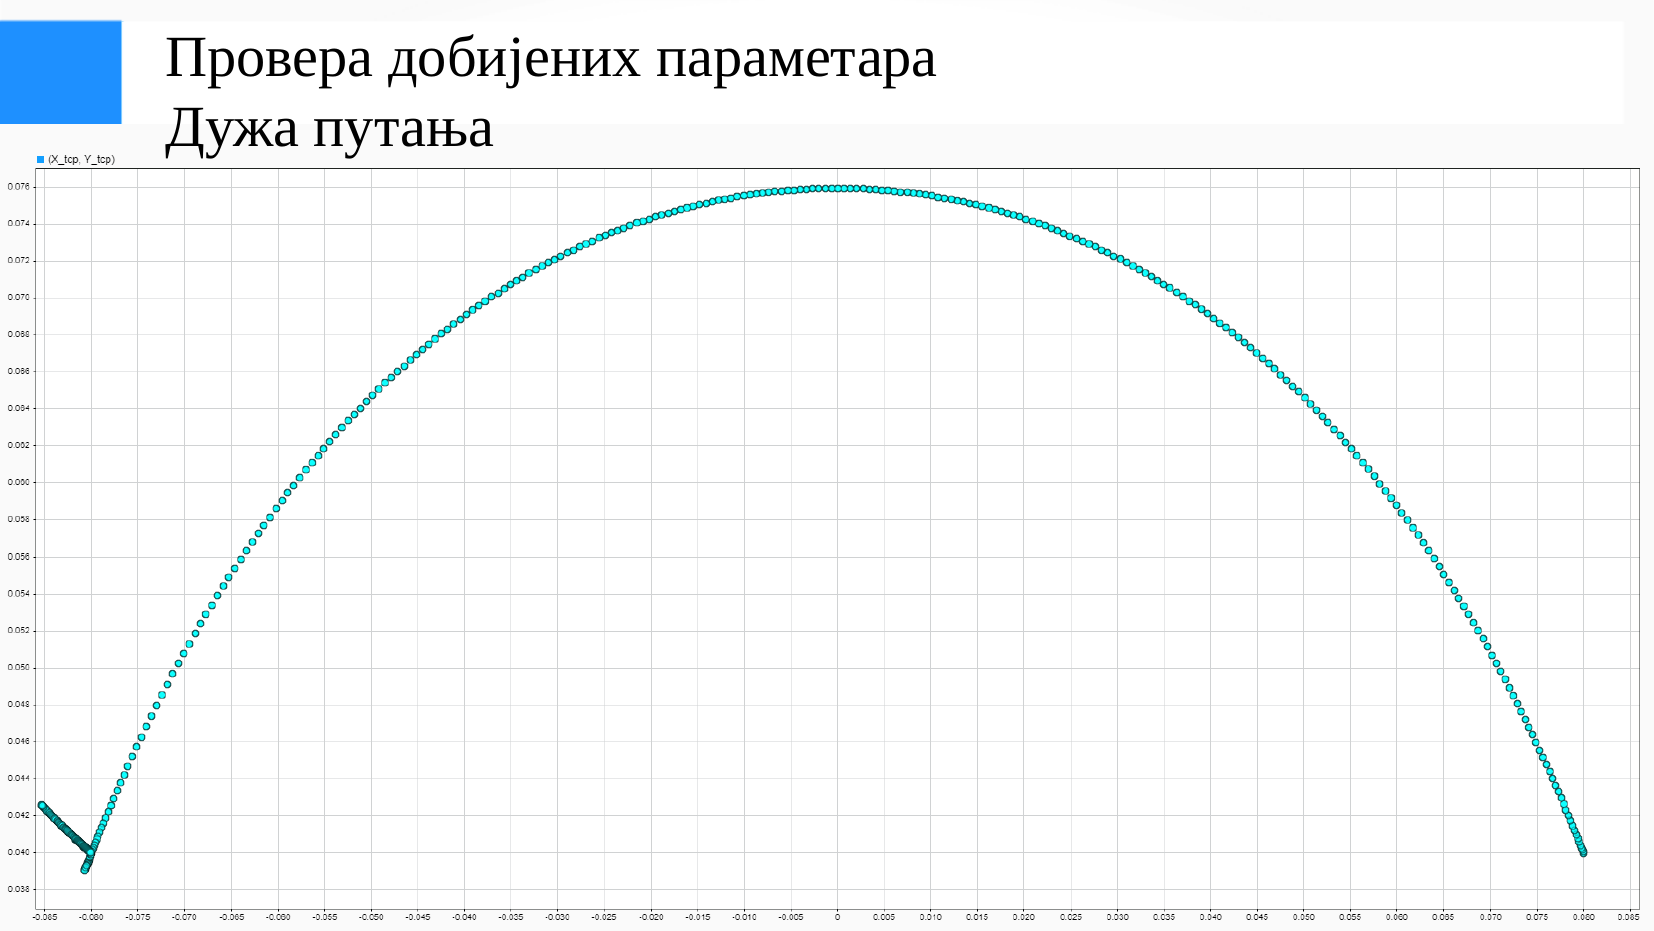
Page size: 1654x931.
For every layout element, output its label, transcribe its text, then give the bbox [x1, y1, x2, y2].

title Провера добијених параметара Дужа путања [165, 10, 975, 124]
picture [0, 0, 1654, 931]
